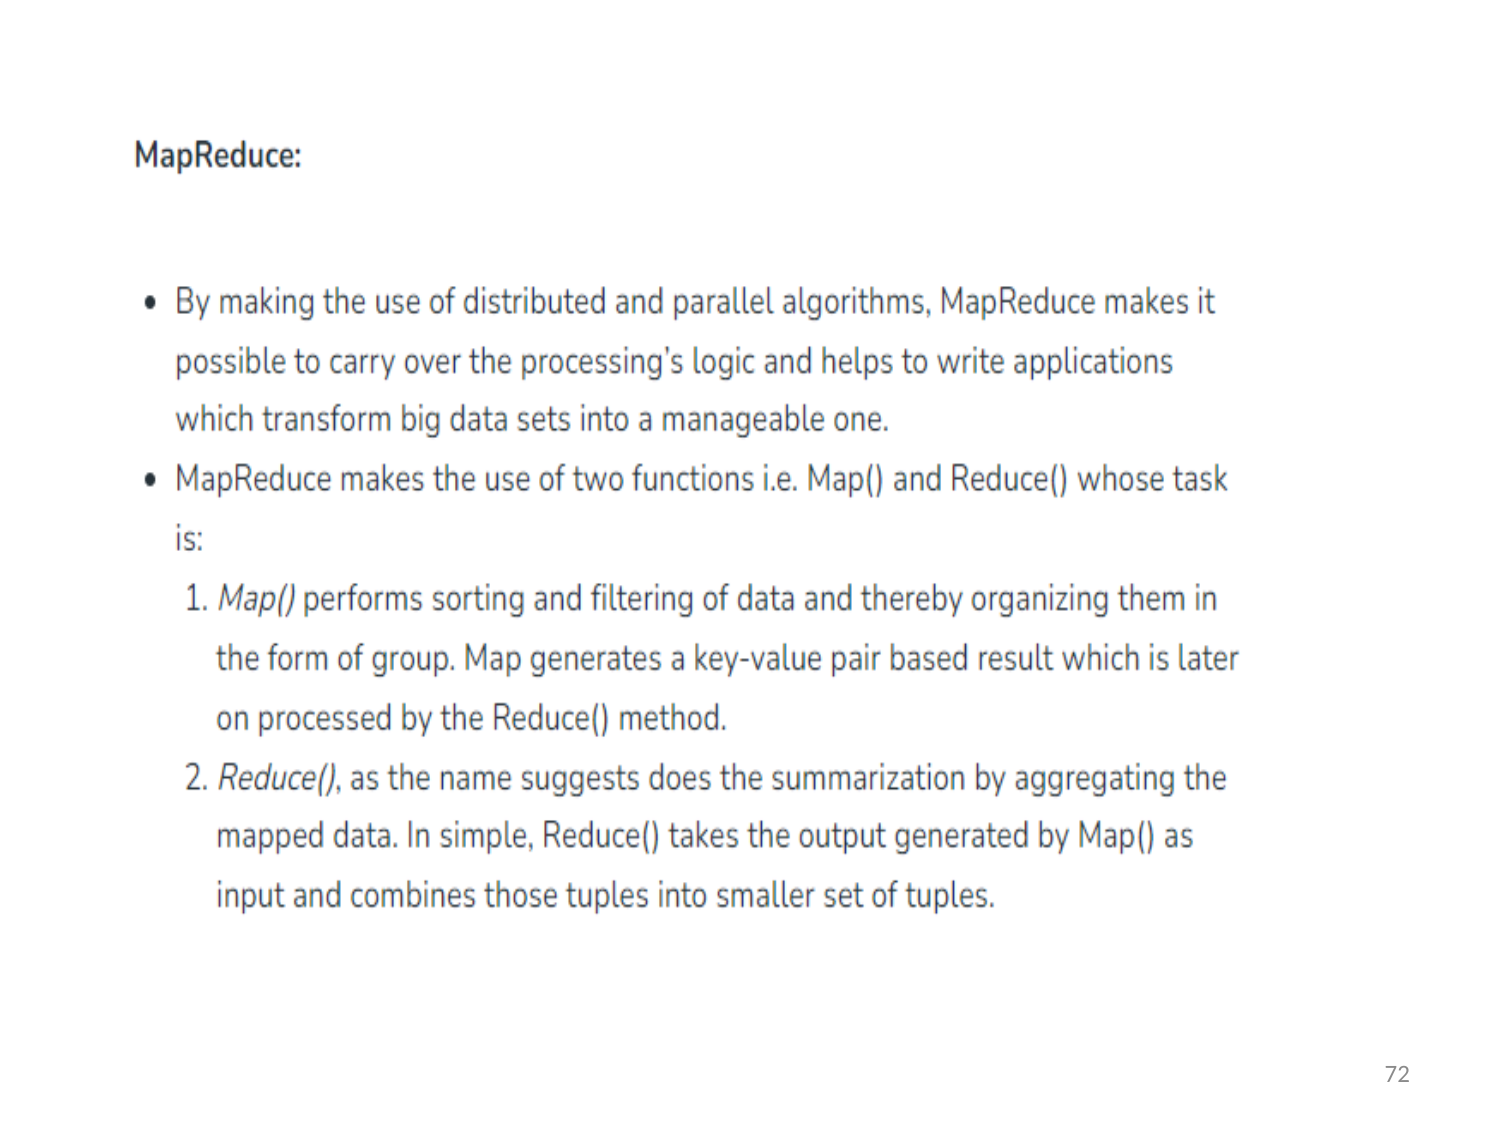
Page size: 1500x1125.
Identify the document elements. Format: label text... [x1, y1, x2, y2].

picture [99, 99, 1296, 1026]
slide_number 72 [1074, 1042, 1425, 1103]
